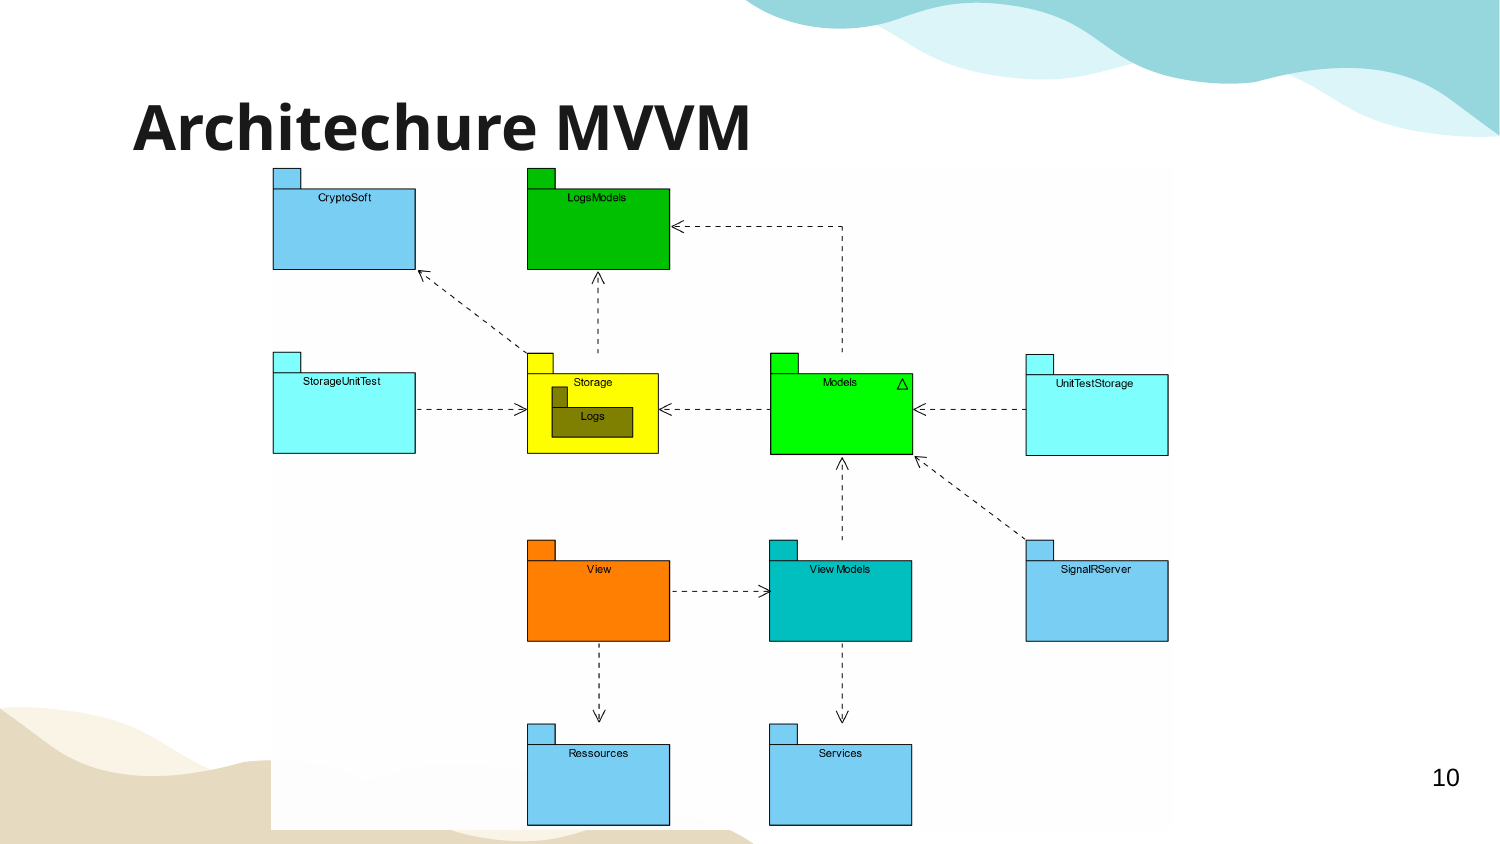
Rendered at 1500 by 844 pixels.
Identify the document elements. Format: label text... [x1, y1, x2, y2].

slide_number 10 [1177, 724, 1476, 800]
title Architechure MVVM [118, 72, 1382, 167]
picture [271, 166, 1173, 831]
